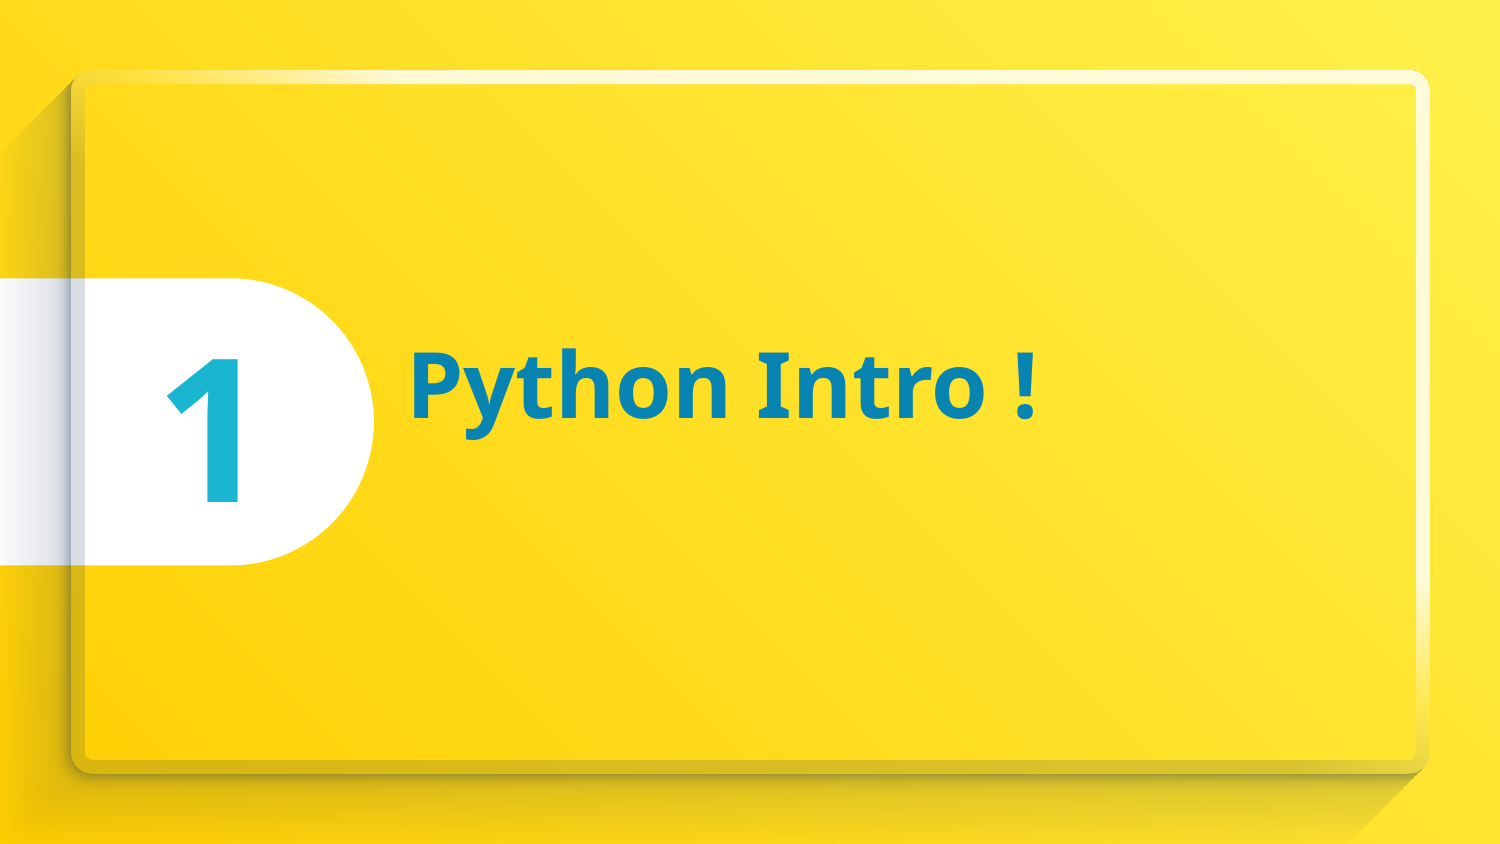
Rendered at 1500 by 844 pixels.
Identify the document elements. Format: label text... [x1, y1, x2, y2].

picture [0, 0, 1500, 844]
title Python Intro ! [406, 328, 1360, 439]
text_box 1 [83, 279, 343, 566]
